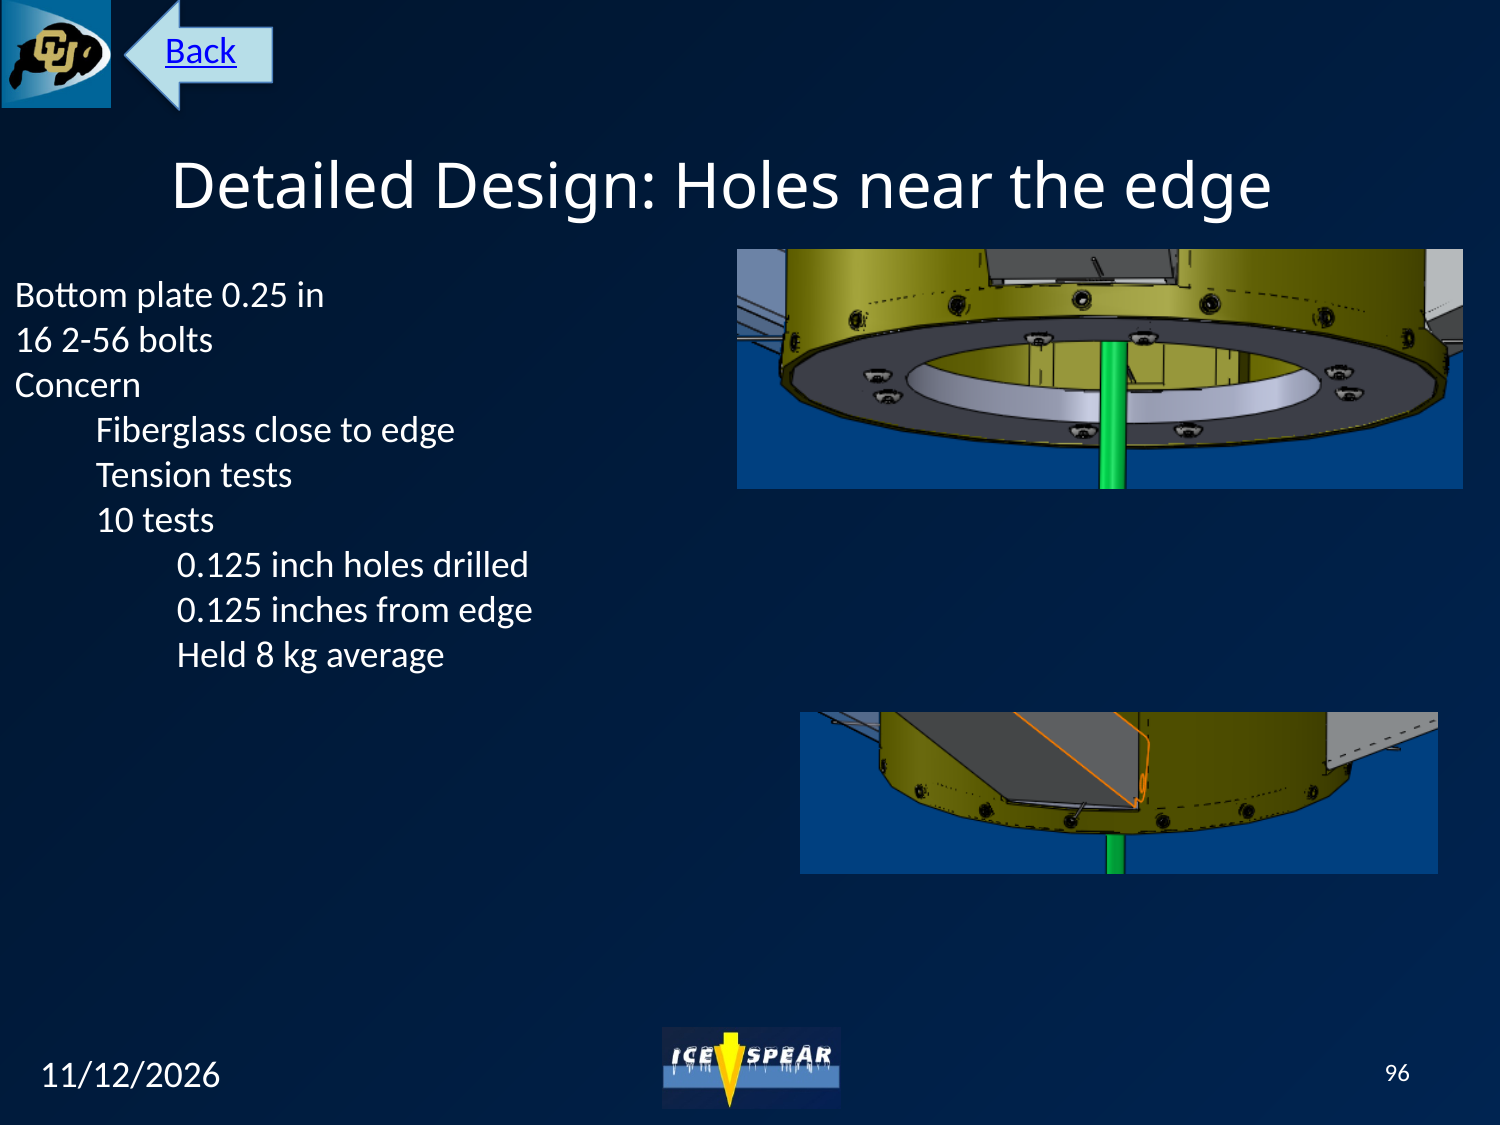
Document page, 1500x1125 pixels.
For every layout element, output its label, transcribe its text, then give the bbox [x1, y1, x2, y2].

picture [662, 1027, 841, 1109]
list Bottom plate 0.25 in 16 2-56 bolts Concern Fiberglass close to edge Tension tests 10 tests 0.125 inch holes drilled 0.125 inches from edge Held 8 kg average [0, 262, 675, 1005]
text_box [124, 0, 273, 111]
picture [737, 249, 1463, 490]
slide_number 96 [1362, 1042, 1425, 1100]
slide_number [24, 1042, 375, 1103]
title Detailed Design: Holes near the edge [75, 117, 1369, 250]
picture [10, 3, 111, 100]
picture [799, 712, 1438, 874]
